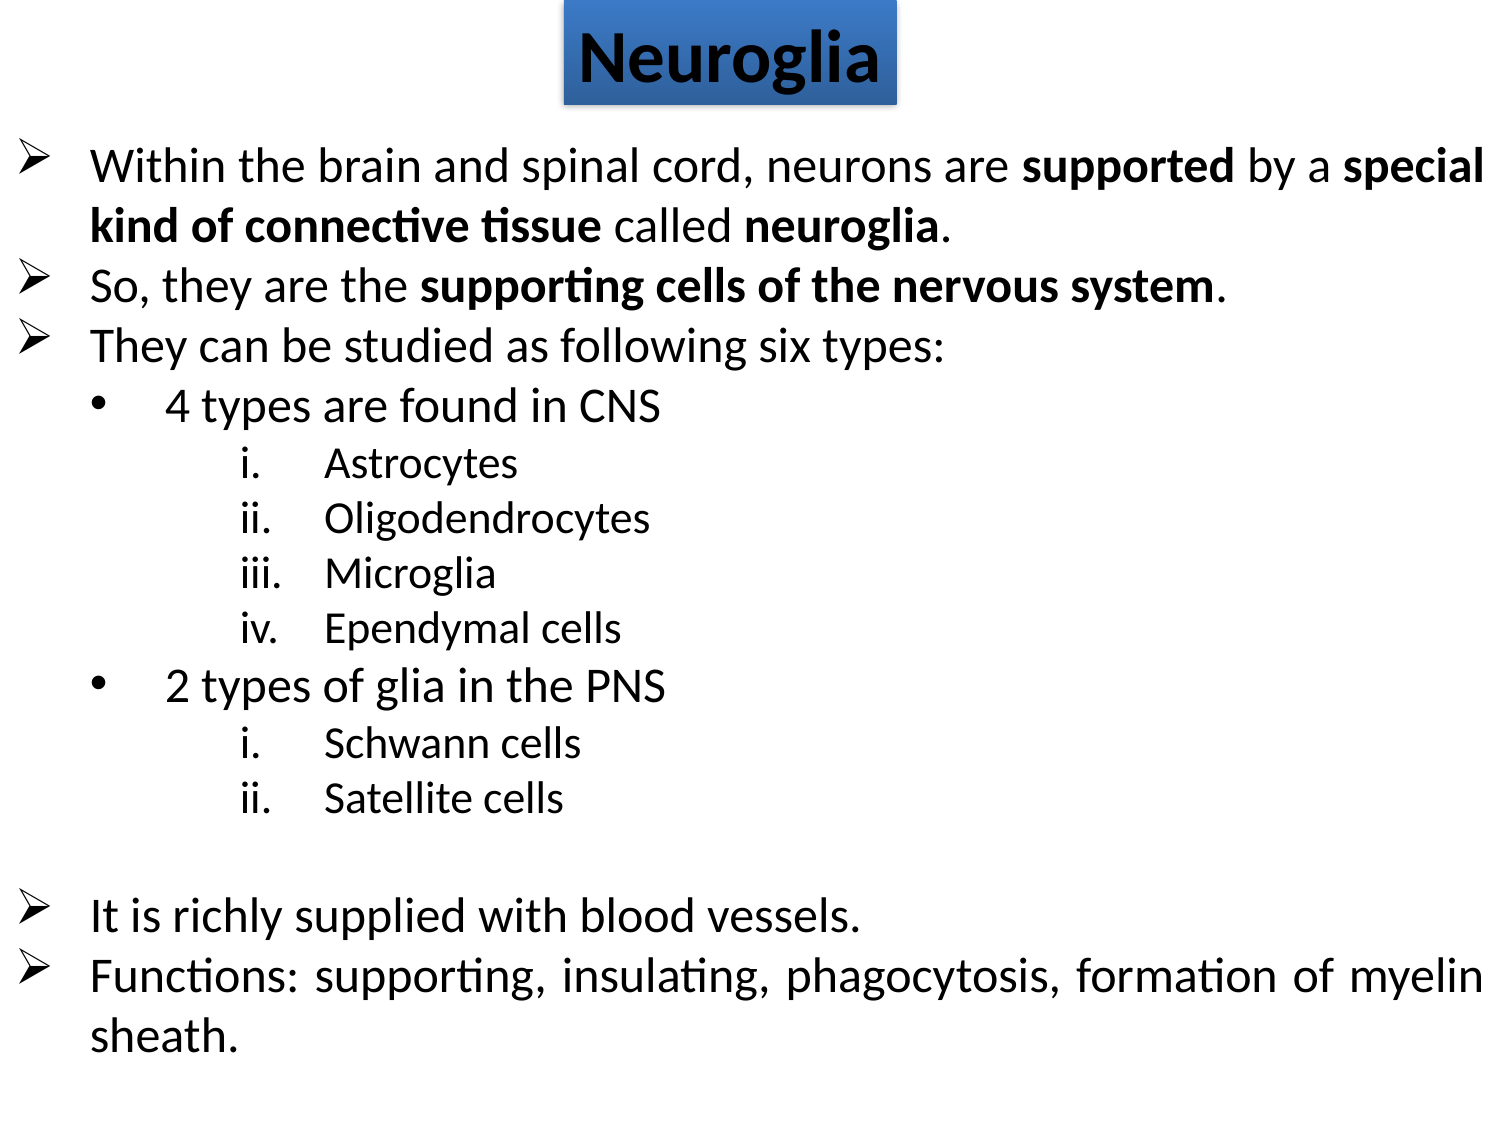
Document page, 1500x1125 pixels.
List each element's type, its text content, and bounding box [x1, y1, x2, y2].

text_box Within the brain and spinal cord, neurons are supported by a special kind of connective tissue called neuroglia. So, they are the supporting cells of the nervous system. They can be studied as following six types: 4 types are found in CNS Astrocytes Oligodendrocytes Microglia Ependymal cells 2 types of glia in the PNS Schwann cells Satellite cells It is richly supplied with blood vessels. Functions: supporting, insulating, phagocytosis, formation of myelin sheath. [0, 124, 1500, 1070]
text_box Neuroglia [563, 0, 897, 105]
